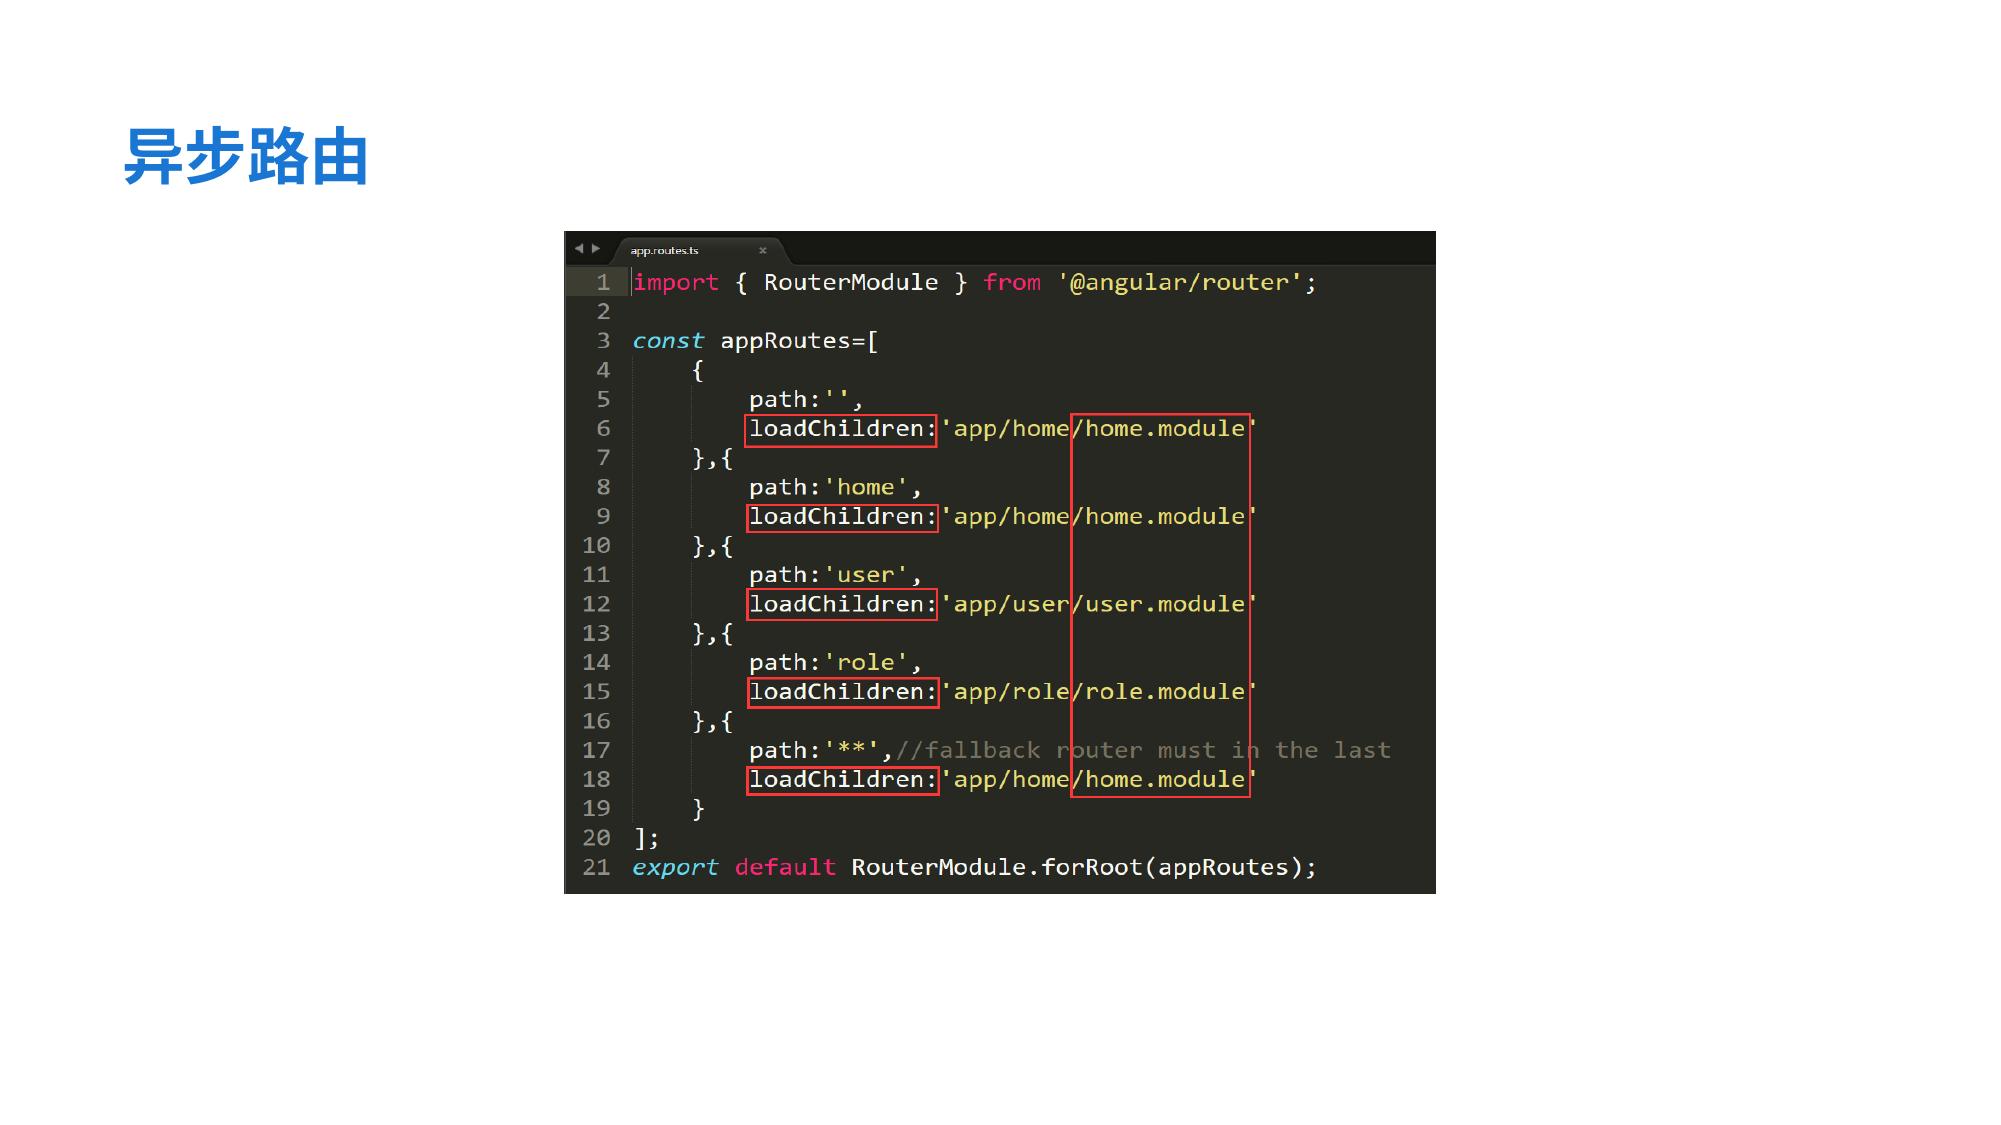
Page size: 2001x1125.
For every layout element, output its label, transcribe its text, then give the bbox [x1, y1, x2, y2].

picture [564, 231, 1436, 894]
text_box 异步路由 [102, 22, 1872, 213]
